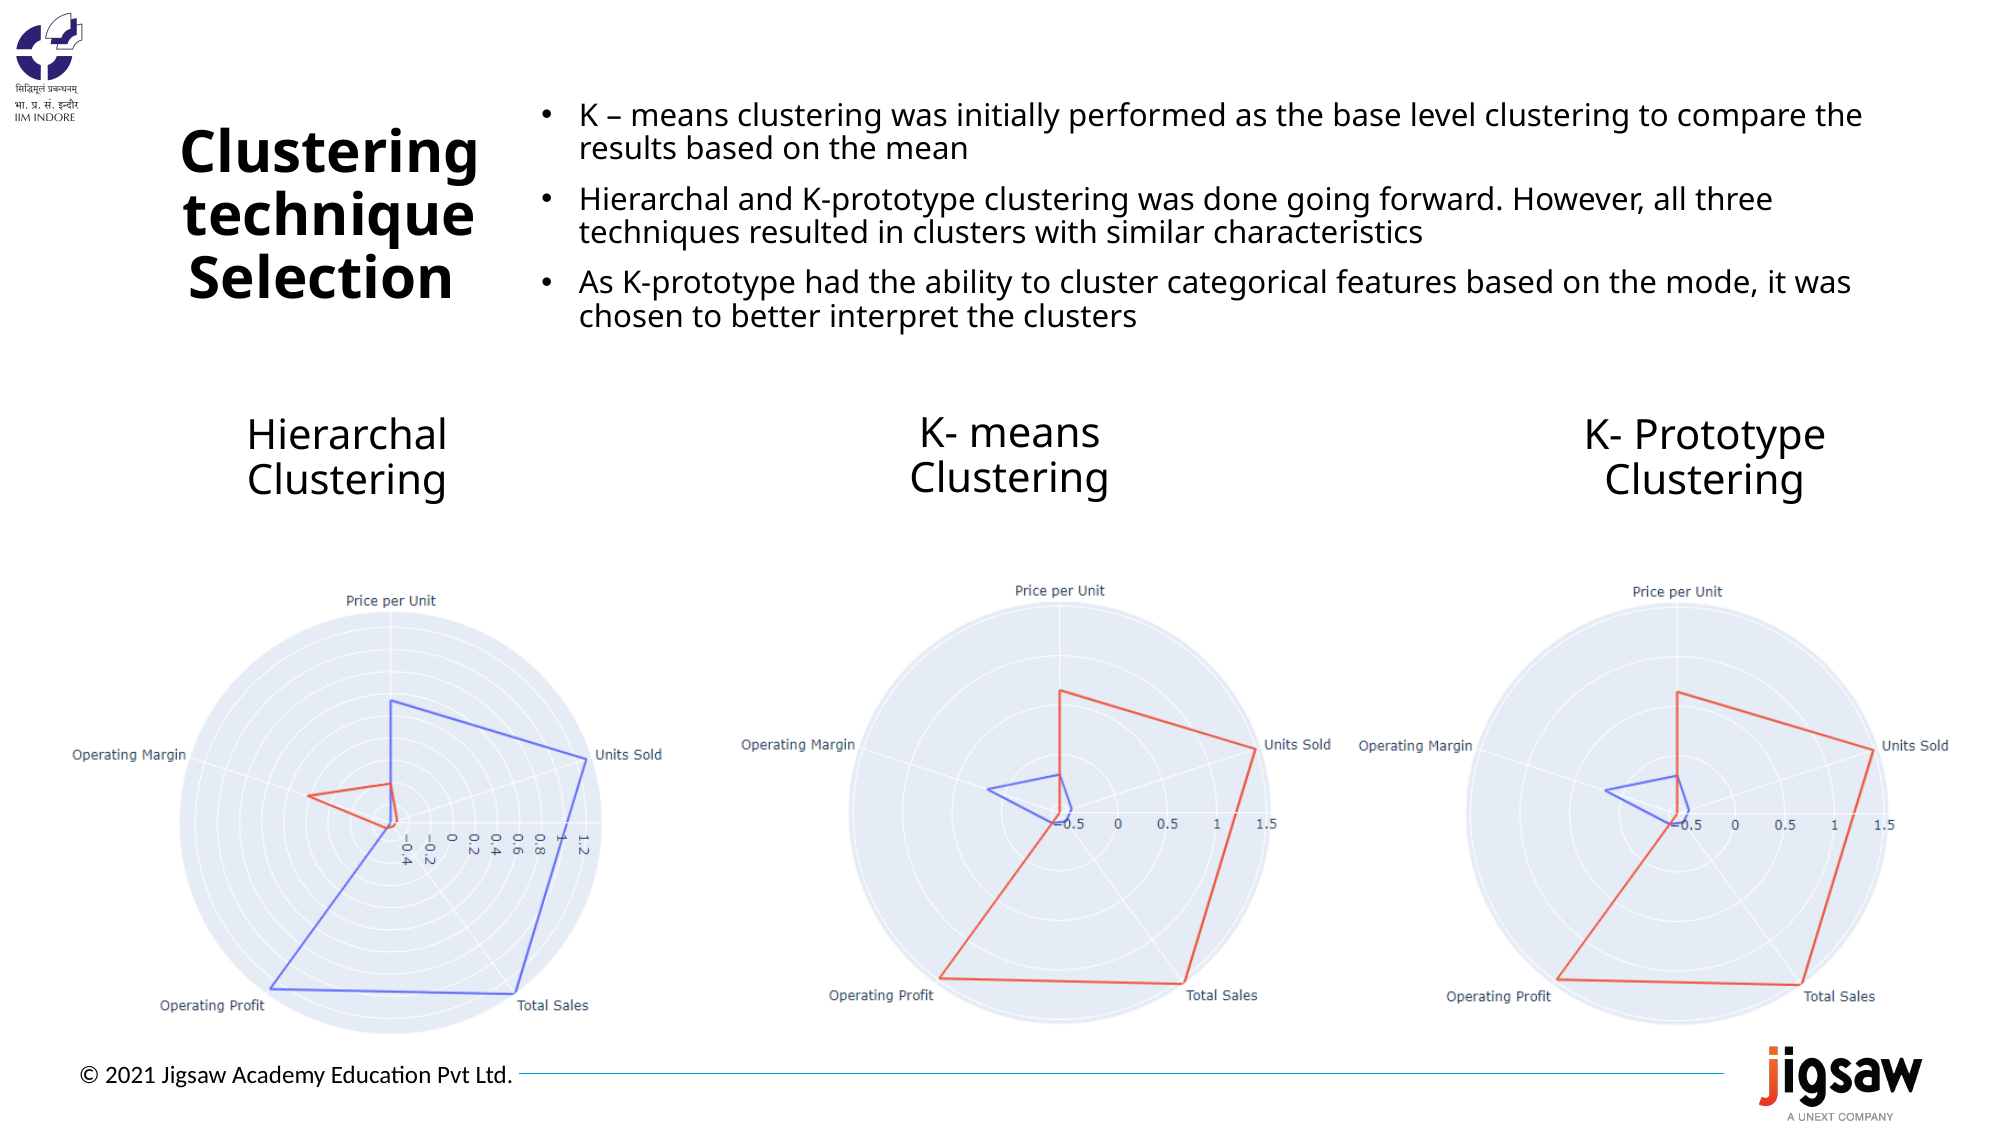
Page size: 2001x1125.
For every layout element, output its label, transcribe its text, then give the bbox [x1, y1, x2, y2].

title K- Prototype Clustering [1445, 381, 1965, 535]
text_box Clustering technique Selection [124, 81, 526, 352]
text_box K – means clustering was initially performed as the base level clustering to compare the results based on the mean Hierarchal and K-prototype clustering was done going forward. However, all three techniques resulted in clusters with similar characteristics As K-prototype had the ability to cluster categorical features based on the mode, it was chosen to better interpret the clusters [526, 81, 1898, 352]
picture [1753, 1042, 1928, 1125]
text_box Hierarchal Clustering [120, 381, 575, 535]
picture [66, 559, 694, 1065]
text_box K- means Clustering [782, 380, 1237, 534]
picture [1353, 559, 1959, 1032]
picture [730, 561, 1336, 1034]
picture [14, 12, 83, 122]
